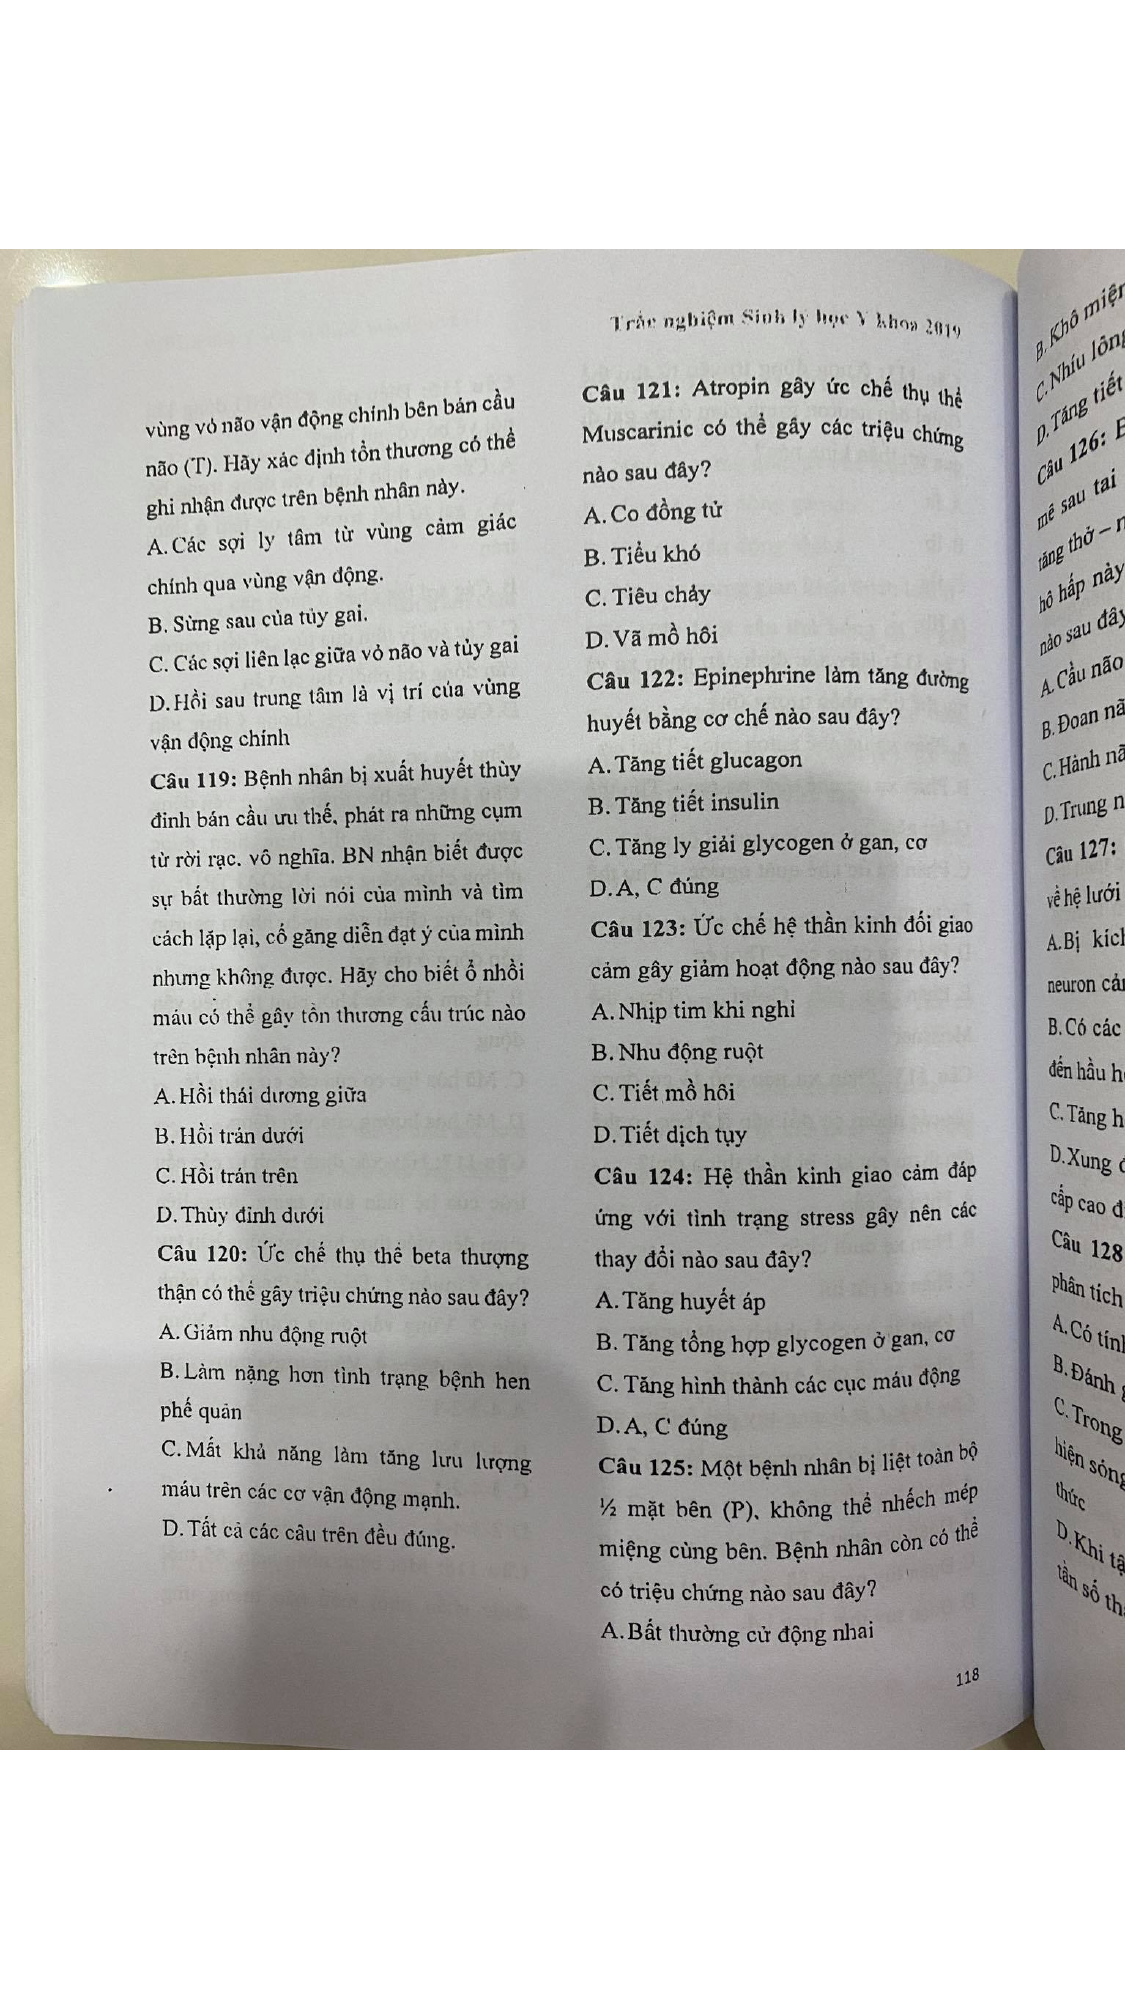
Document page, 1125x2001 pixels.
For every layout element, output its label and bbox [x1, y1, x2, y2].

picture [0, 249, 1125, 1750]
